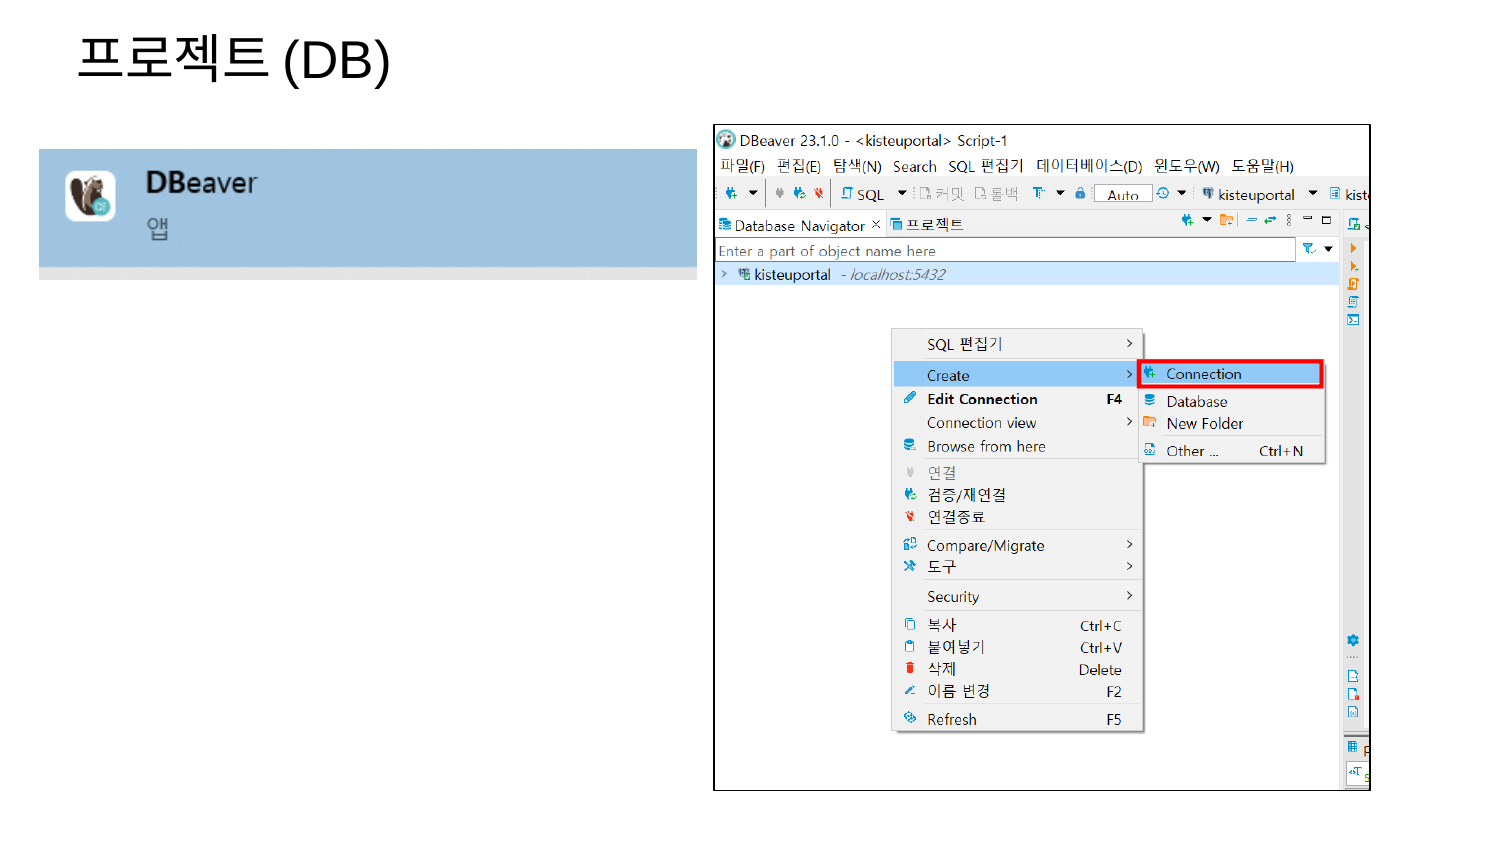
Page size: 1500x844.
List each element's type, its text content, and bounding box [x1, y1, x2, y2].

picture [39, 149, 697, 280]
picture [714, 124, 1370, 791]
title 프로젝트(DB) [61, 10, 1459, 105]
